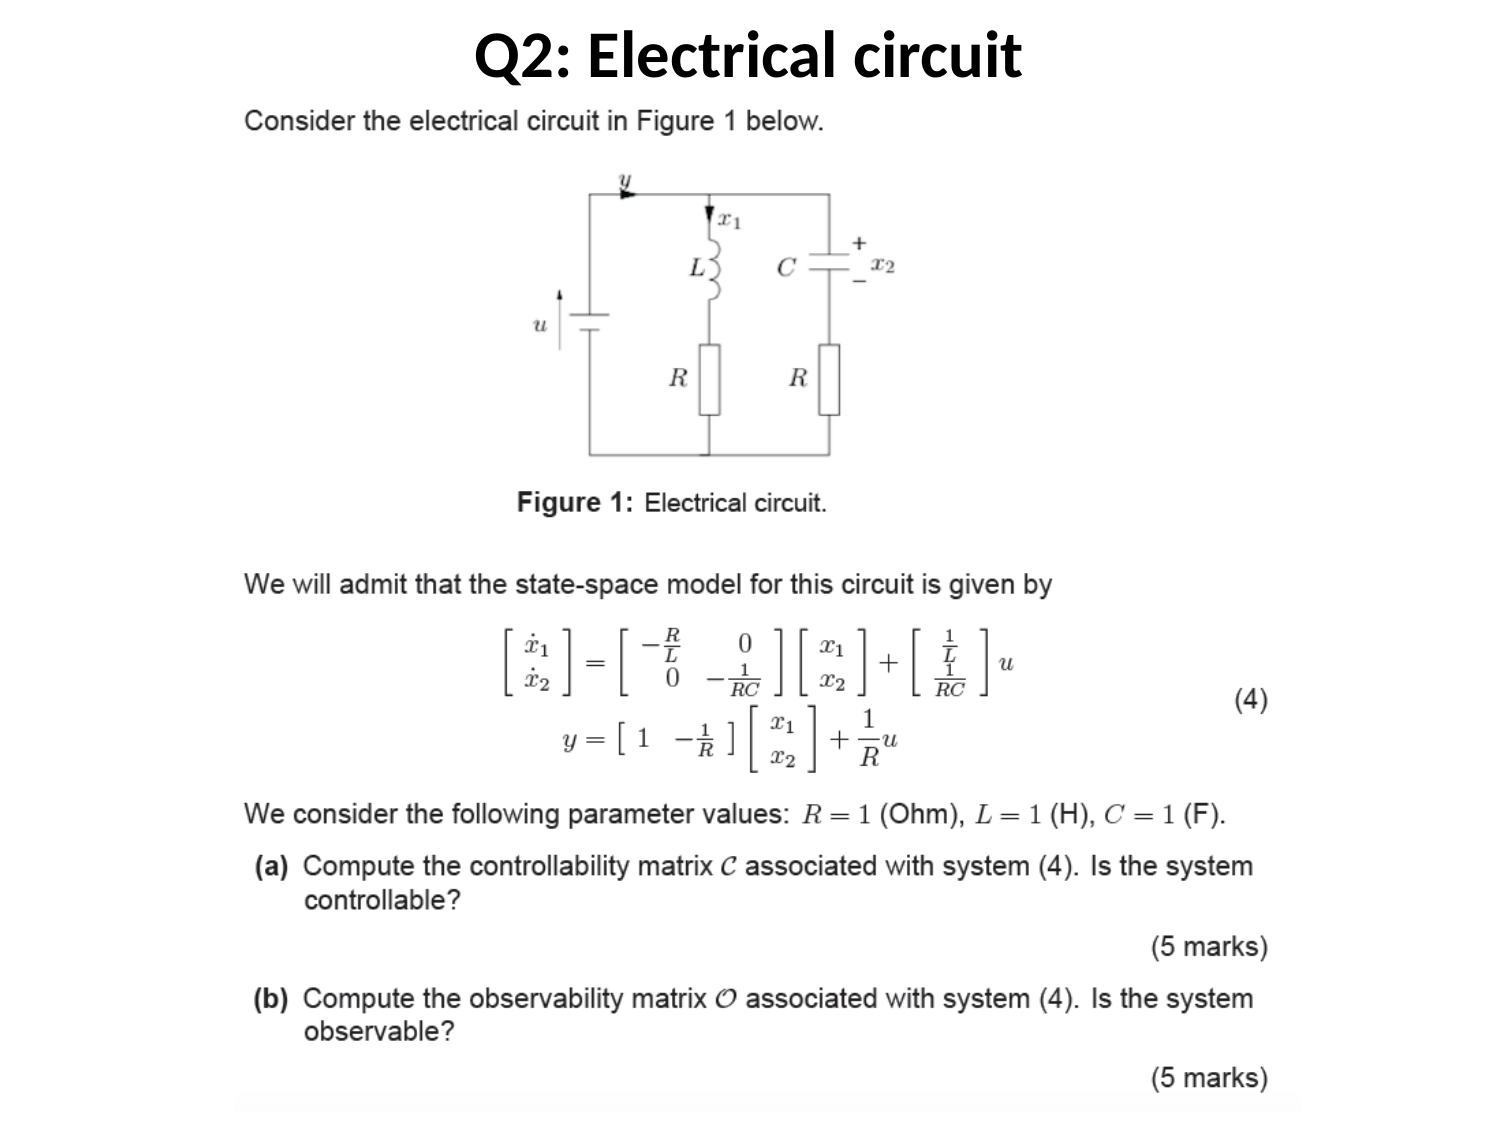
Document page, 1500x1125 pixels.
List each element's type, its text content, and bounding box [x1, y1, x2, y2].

text_box Q2: Electrical circuit [74, 1, 1425, 100]
picture [233, 99, 1302, 1112]
